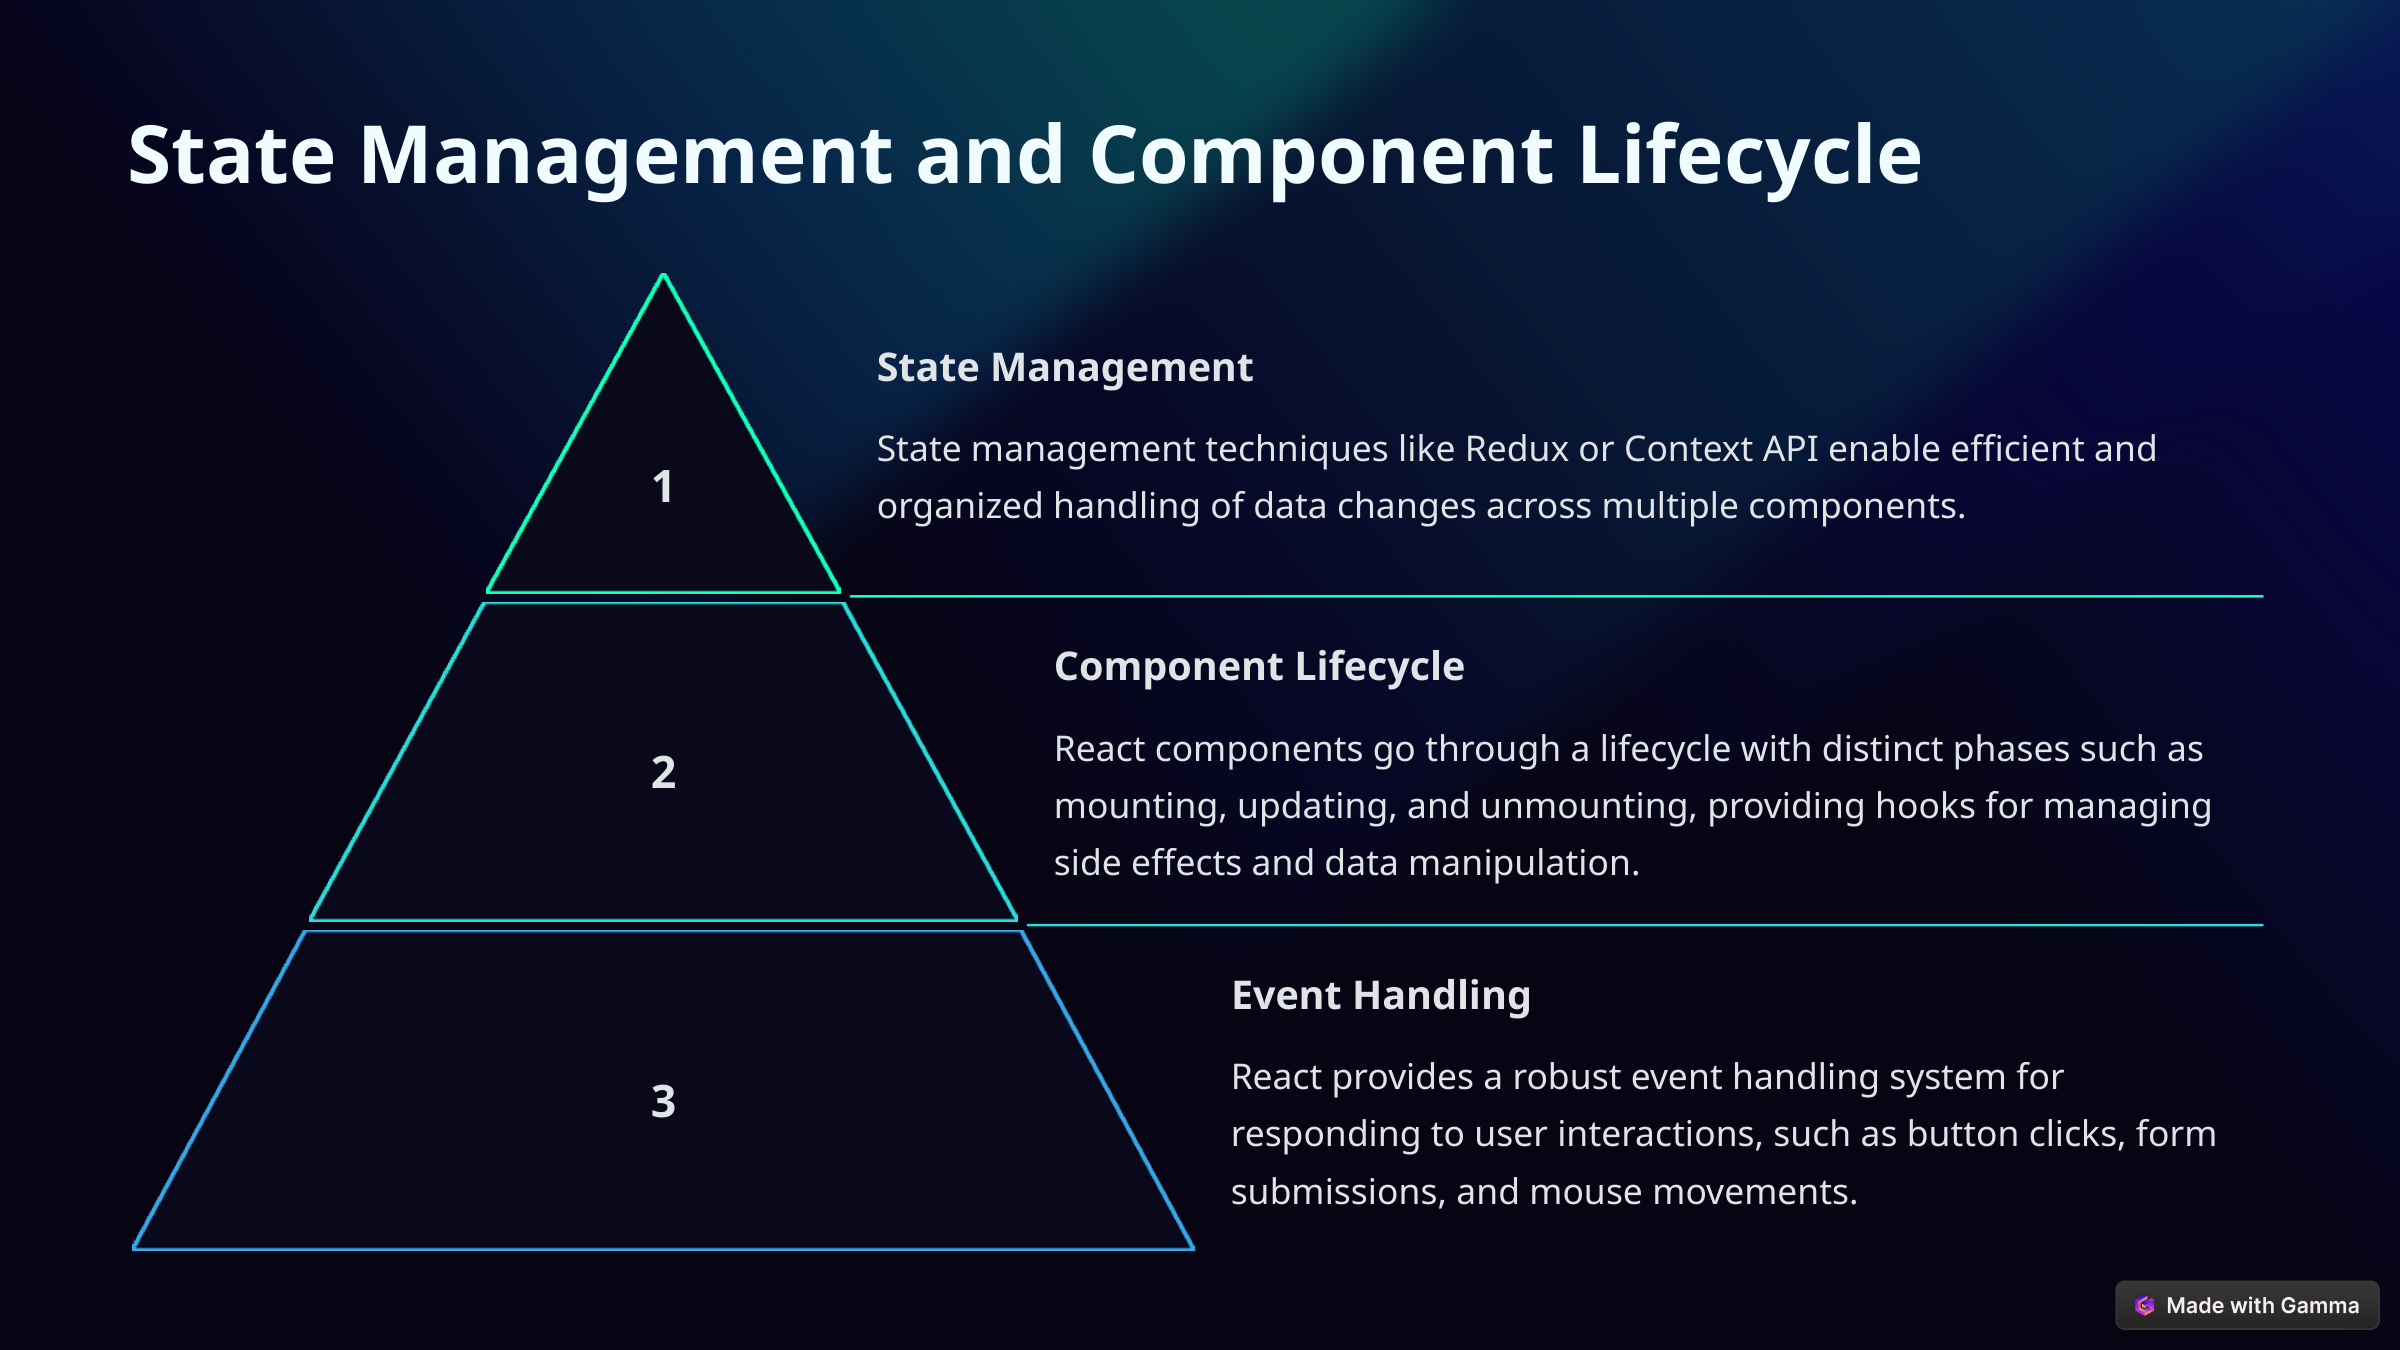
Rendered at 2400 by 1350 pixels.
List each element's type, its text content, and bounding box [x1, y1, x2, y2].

text_box State Management and Component Lifecycle [127, 99, 1823, 201]
picture [309, 602, 1018, 922]
text_box Component Lifecycle [1053, 638, 1458, 690]
text_box Event Handling [1230, 967, 1635, 1018]
picture [2106, 1271, 2389, 1339]
text_box State management techniques like Redux or Context API enable efficient and organized handling of data changes across multiple components. [876, 411, 2237, 528]
text_box State Management [876, 339, 1281, 390]
text_box React components go through a lifecycle with distinct phases such as mounting, updating, and unmounting, providing hooks for managing side effects and data manipulation. [1053, 710, 2237, 886]
text_box [1026, 923, 2264, 927]
text_box React provides a robust event handling system for responding to user interactions, such as button clicks, form submissions, and mouse movements. [1230, 1039, 2237, 1214]
picture [486, 273, 841, 594]
picture [132, 930, 1195, 1251]
